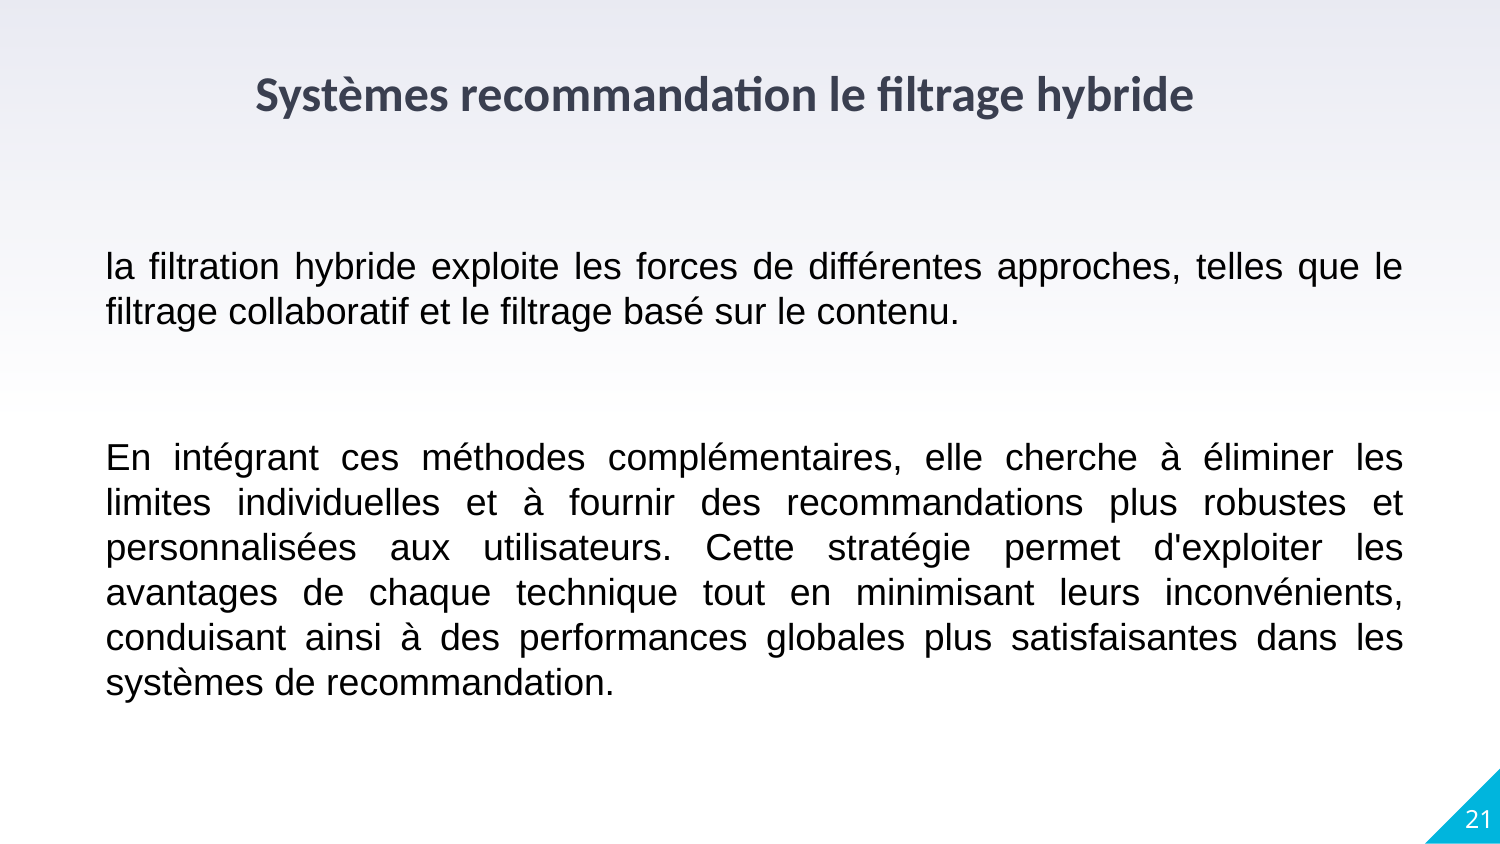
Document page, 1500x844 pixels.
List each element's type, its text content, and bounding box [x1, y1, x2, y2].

text_box la filtration hybride exploite les forces de différentes approches, telles que le filtrage collaboratif et le filtrage basé sur le contenu. [90, 235, 1419, 340]
slide_number 21 [1418, 760, 1494, 838]
text_box Systèmes recommandation le filtrage hybride [240, 53, 1500, 129]
text_box En intégrant ces méthodes complémentaires, elle cherche à éliminer les limites individuelles et à fournir des recommandations plus robustes et personnalisées aux utilisateurs. Cette stratégie permet d'exploiter les avantages de chaque technique tout en minimisant leurs inconvénients, conduisant ainsi à des performances globales plus satisfaisantes dans les systèmes de recommandation. [90, 425, 1419, 746]
